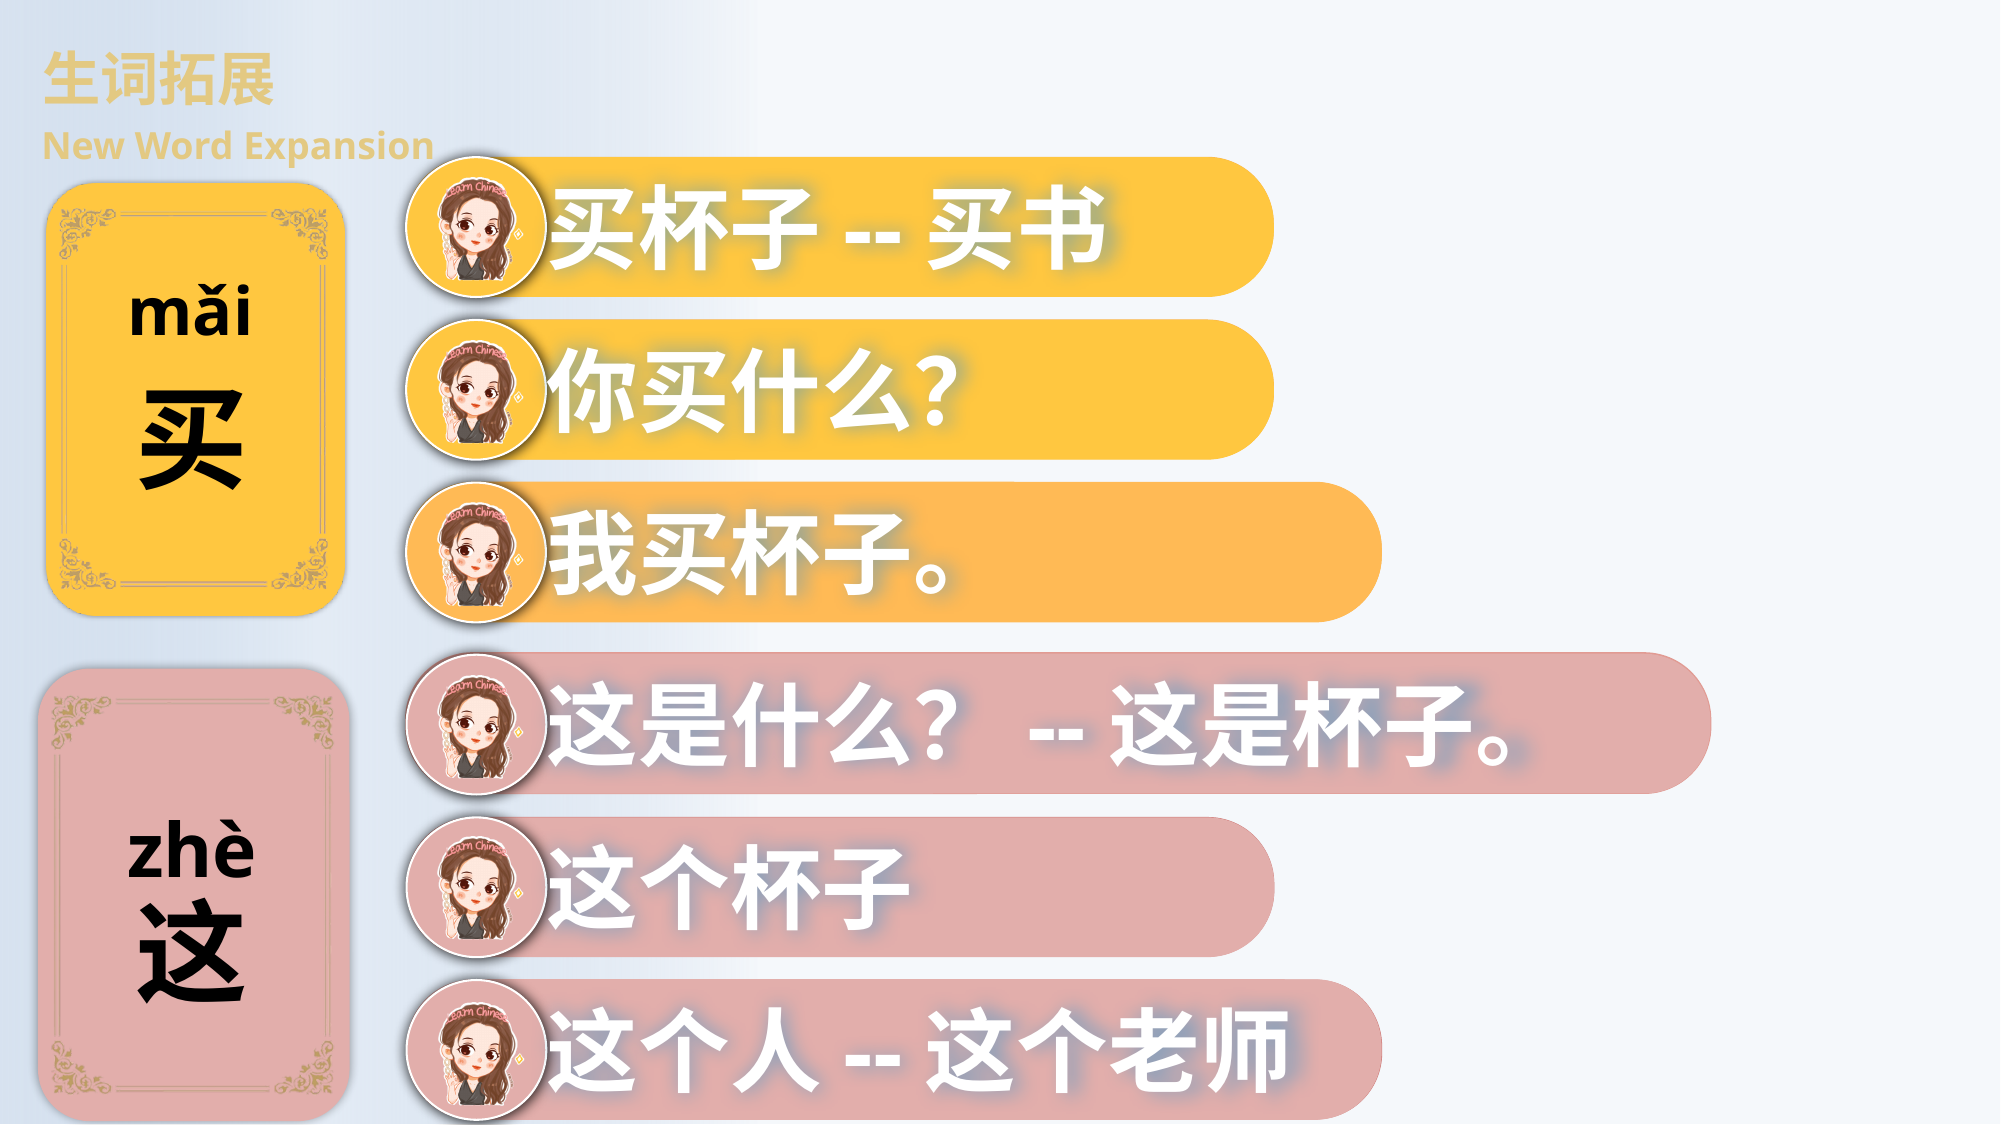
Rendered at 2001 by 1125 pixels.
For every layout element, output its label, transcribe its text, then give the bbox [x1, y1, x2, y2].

text_box 买杯子--买书 [546, 163, 1249, 289]
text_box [20, 175, 360, 623]
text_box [406, 319, 546, 466]
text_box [406, 980, 547, 1125]
picture [0, 0, 2001, 1125]
text_box 我买杯子。 [546, 488, 1289, 614]
text_box 这个杯子 [547, 823, 1076, 949]
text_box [406, 482, 546, 629]
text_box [406, 157, 546, 303]
text_box 你买什么？ [546, 326, 1076, 451]
text_box [1311, 480, 1383, 624]
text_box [37, 668, 350, 1122]
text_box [406, 817, 547, 962]
text_box 生词拓展 [27, 35, 291, 115]
text_box 这是什么？--这是杯子。 [547, 661, 1553, 786]
text_box [1093, 318, 1275, 461]
text_box [1095, 816, 1276, 959]
text_box 这个人--这个老师 [547, 986, 1428, 1112]
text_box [406, 654, 547, 801]
text_box [1580, 652, 1712, 795]
text_box New Word Expansion [26, 115, 451, 175]
